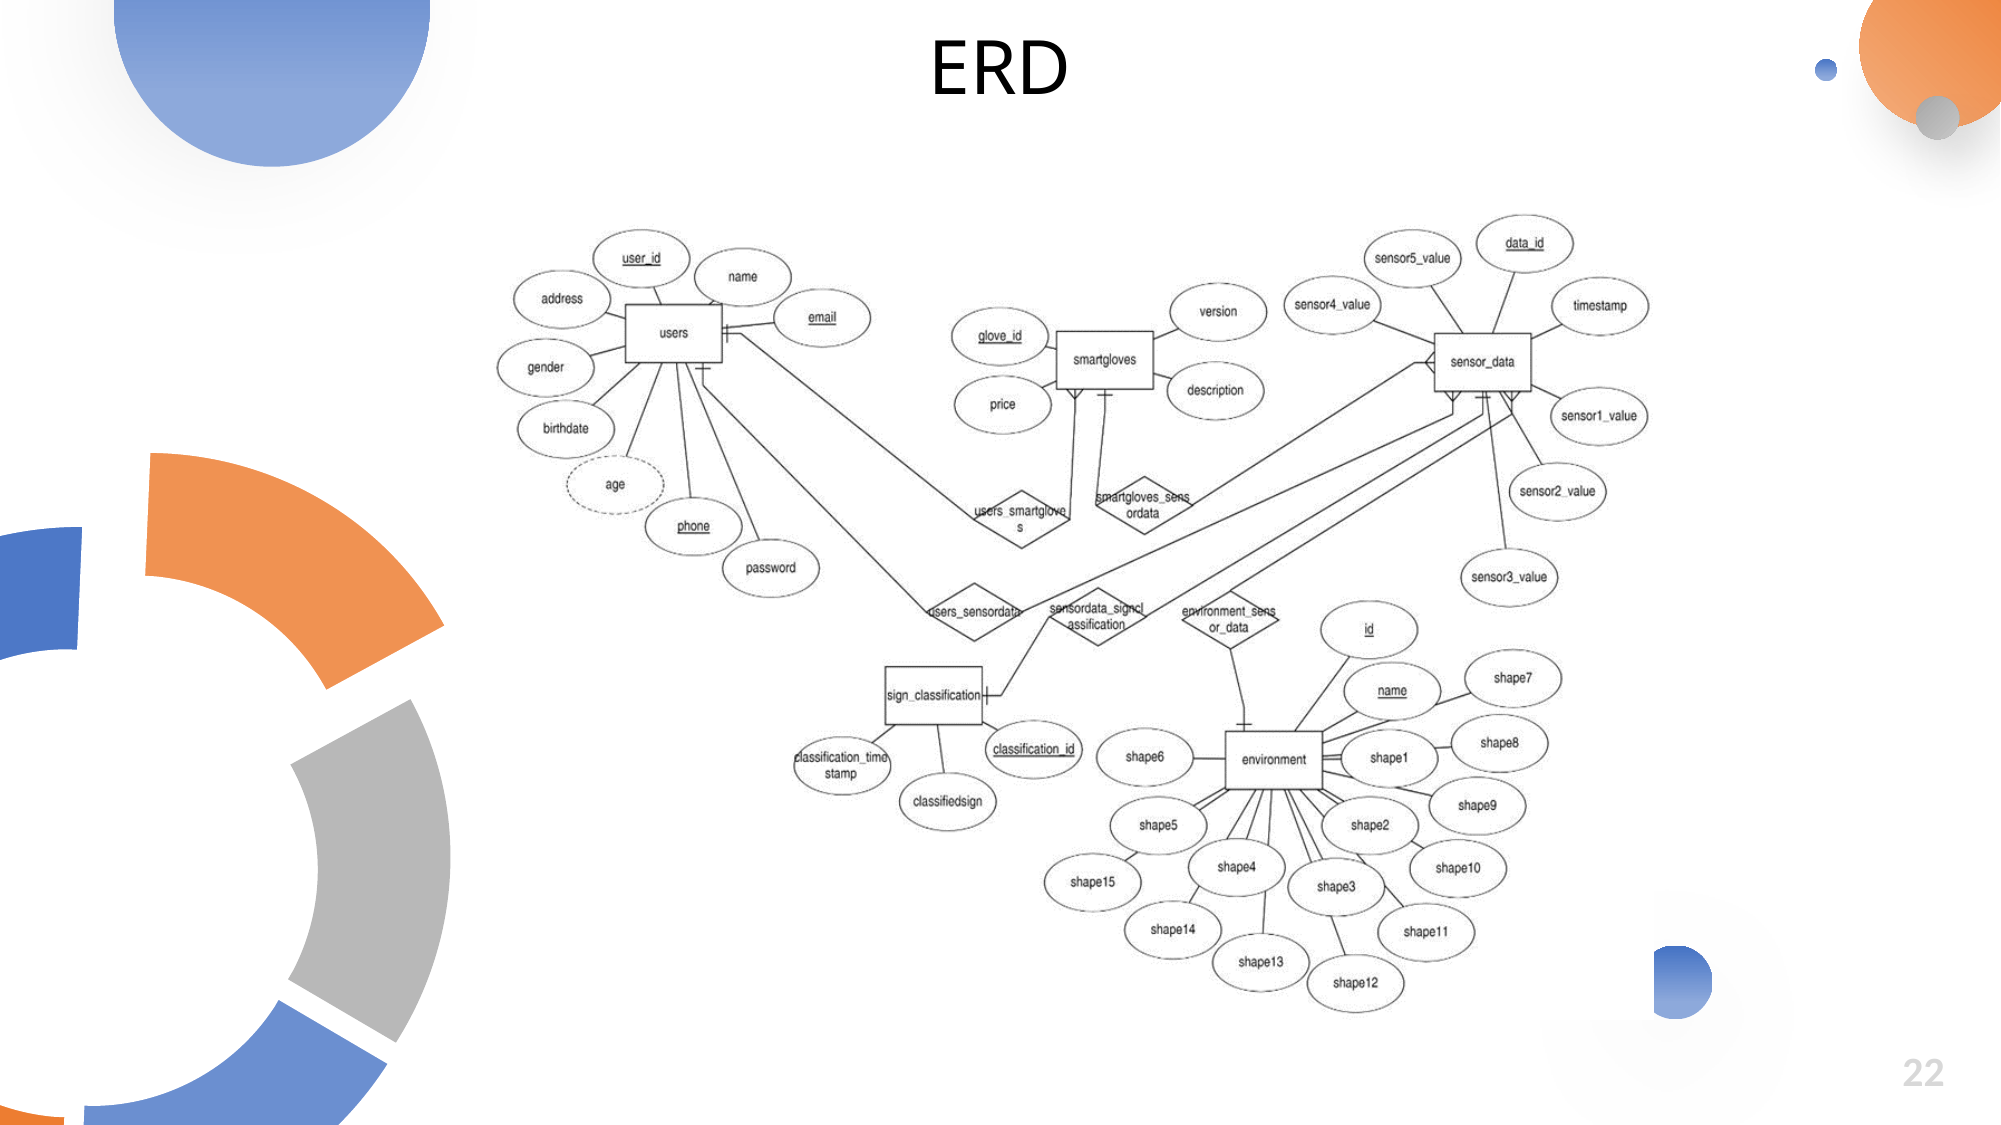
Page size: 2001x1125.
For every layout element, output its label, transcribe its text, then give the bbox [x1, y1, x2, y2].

text_box ERD [454, 11, 1545, 117]
text_box [114, 0, 430, 167]
text_box [82, 998, 390, 1125]
text_box [0, 1103, 66, 1125]
picture [490, 207, 1654, 1020]
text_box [1833, 0, 2000, 151]
text_box [144, 451, 446, 692]
text_box [0, 525, 84, 662]
text_box [288, 699, 451, 1043]
text_box [1658, 945, 1713, 1020]
